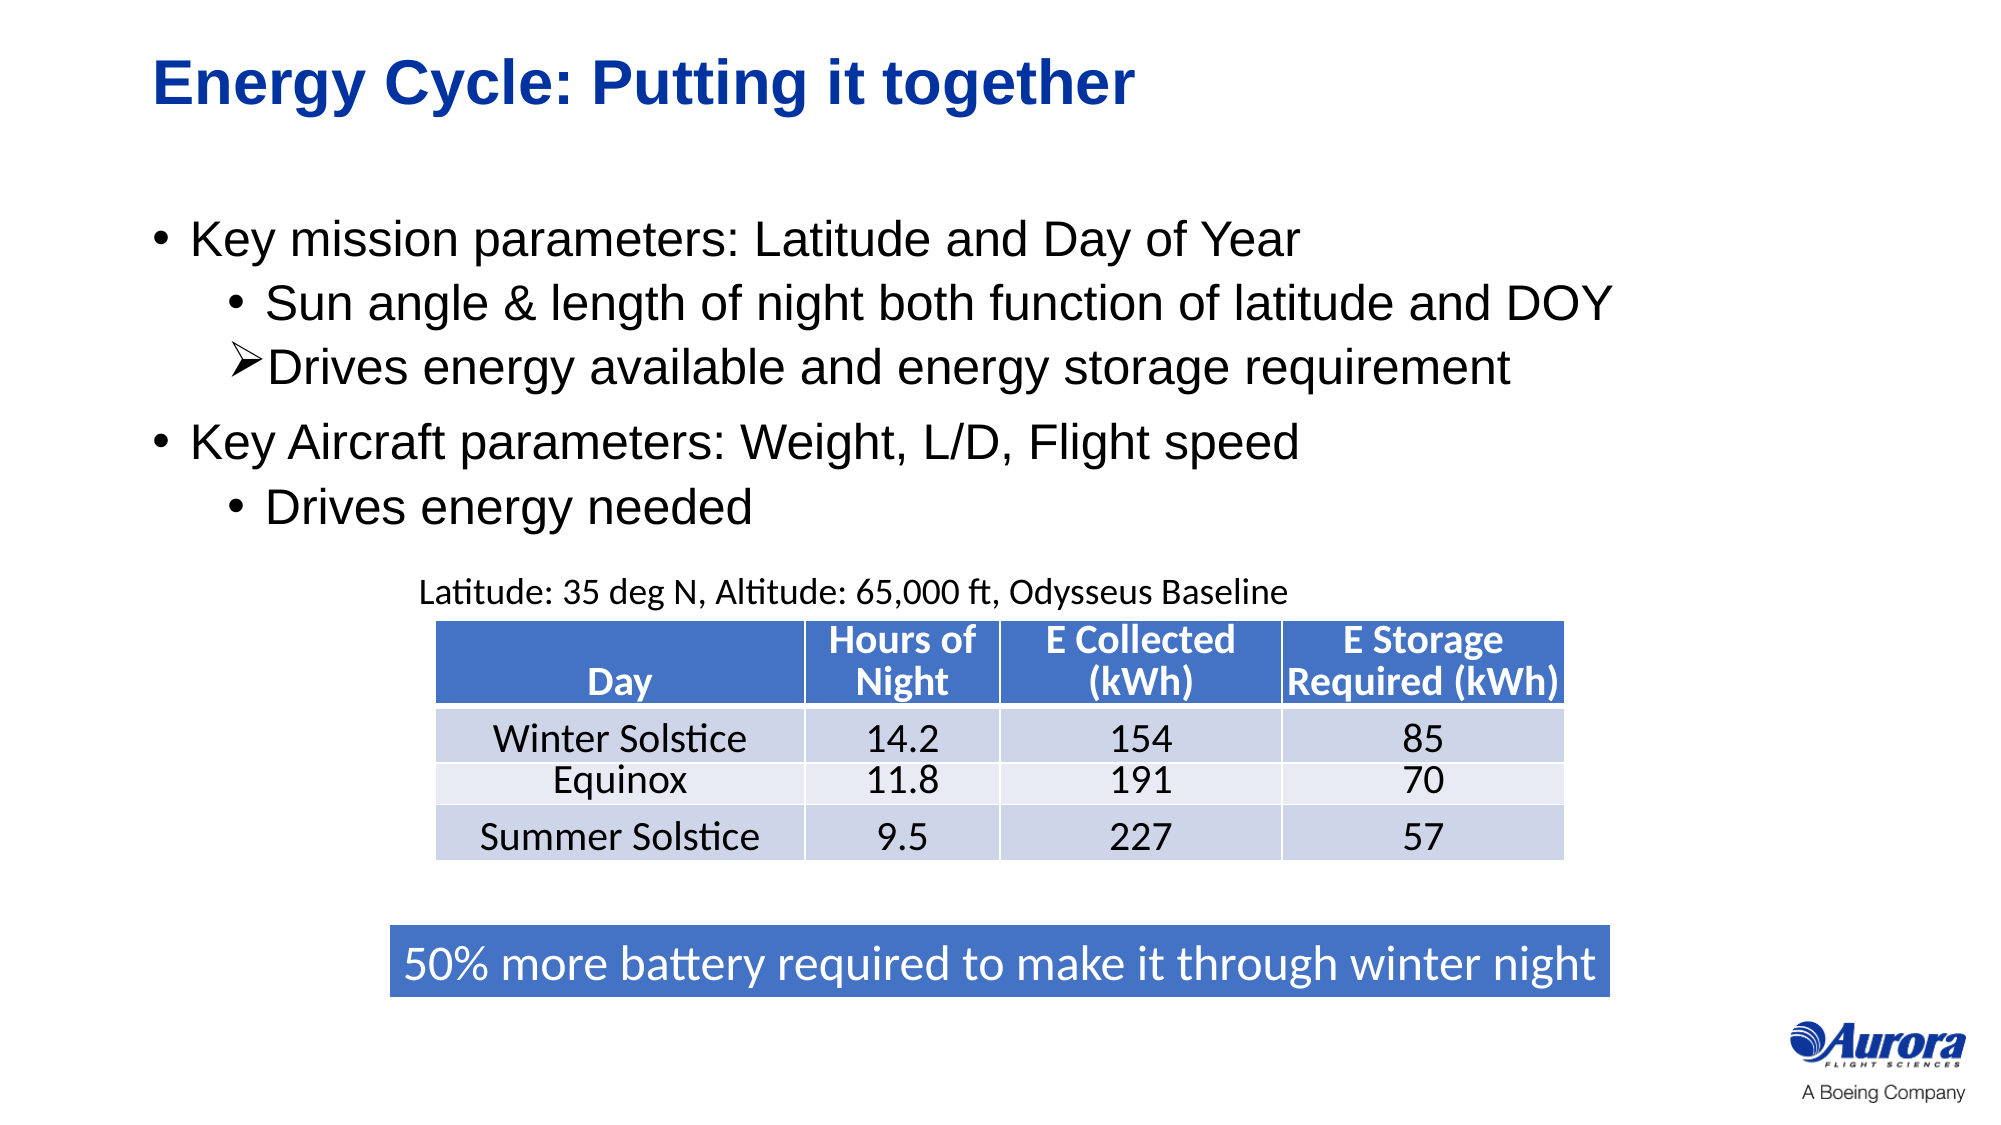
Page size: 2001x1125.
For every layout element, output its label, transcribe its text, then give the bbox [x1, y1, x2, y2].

table_header Day [436, 621, 804, 703]
table_header E Storage Required (kWh) [1283, 621, 1564, 703]
table_cell 14.2 [806, 709, 999, 762]
table_cell 9.5 [806, 805, 999, 860]
table_cell 227 [1001, 805, 1281, 860]
table_cell 70 [1283, 764, 1564, 804]
table_cell 11.8 [806, 764, 999, 804]
table_cell 57 [1283, 805, 1564, 860]
table_header E Collected (kWh) [1001, 621, 1281, 703]
table_cell Summer Solstice [436, 805, 804, 860]
table_cell Winter Solstice [436, 709, 804, 762]
title Energy Cycle: Putting it together [137, 41, 1863, 126]
table_header Hours of Night [806, 621, 999, 703]
table_cell 85 [1283, 709, 1564, 762]
table_cell 191 [1001, 764, 1281, 804]
table_cell 154 [1001, 709, 1281, 762]
list Key mission parameters: Latitude and Day of Year Sun angle & length of night both function of latitude and DOY Drives energy available and energy storage requirement Key Aircraft parameters: Weight, L/D, Flight speed Drives energy needed [137, 205, 1863, 920]
picture [1790, 1021, 1966, 1103]
text_box 50% more battery required to make it through winter night [386, 922, 1613, 1000]
text_box Latitude: 35 deg N, Altitude: 65,000 ft, Odysseus Baseline [404, 559, 1305, 620]
table_cell Equinox [436, 764, 804, 804]
